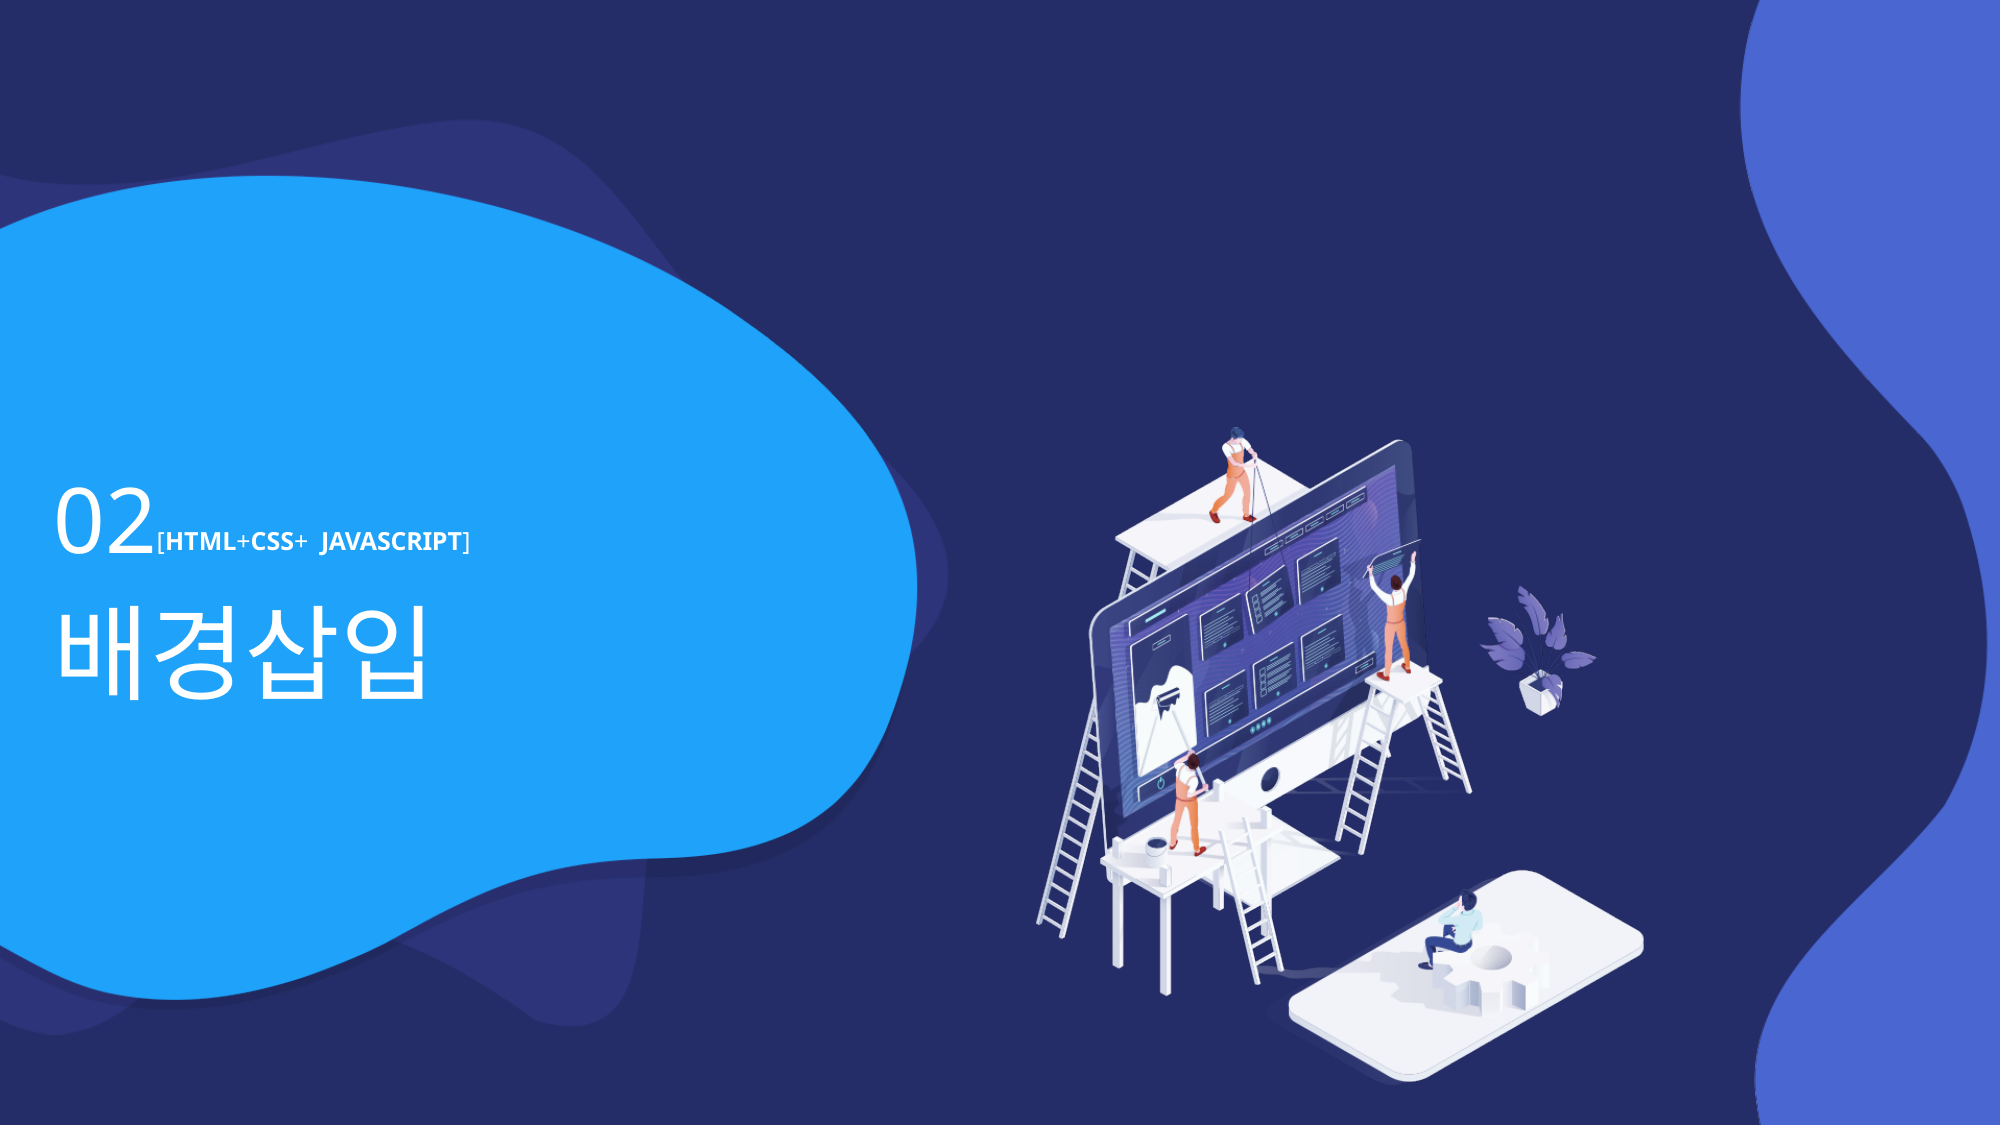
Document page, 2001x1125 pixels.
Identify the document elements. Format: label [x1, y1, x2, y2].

text_box [0, 0, 2000, 1125]
